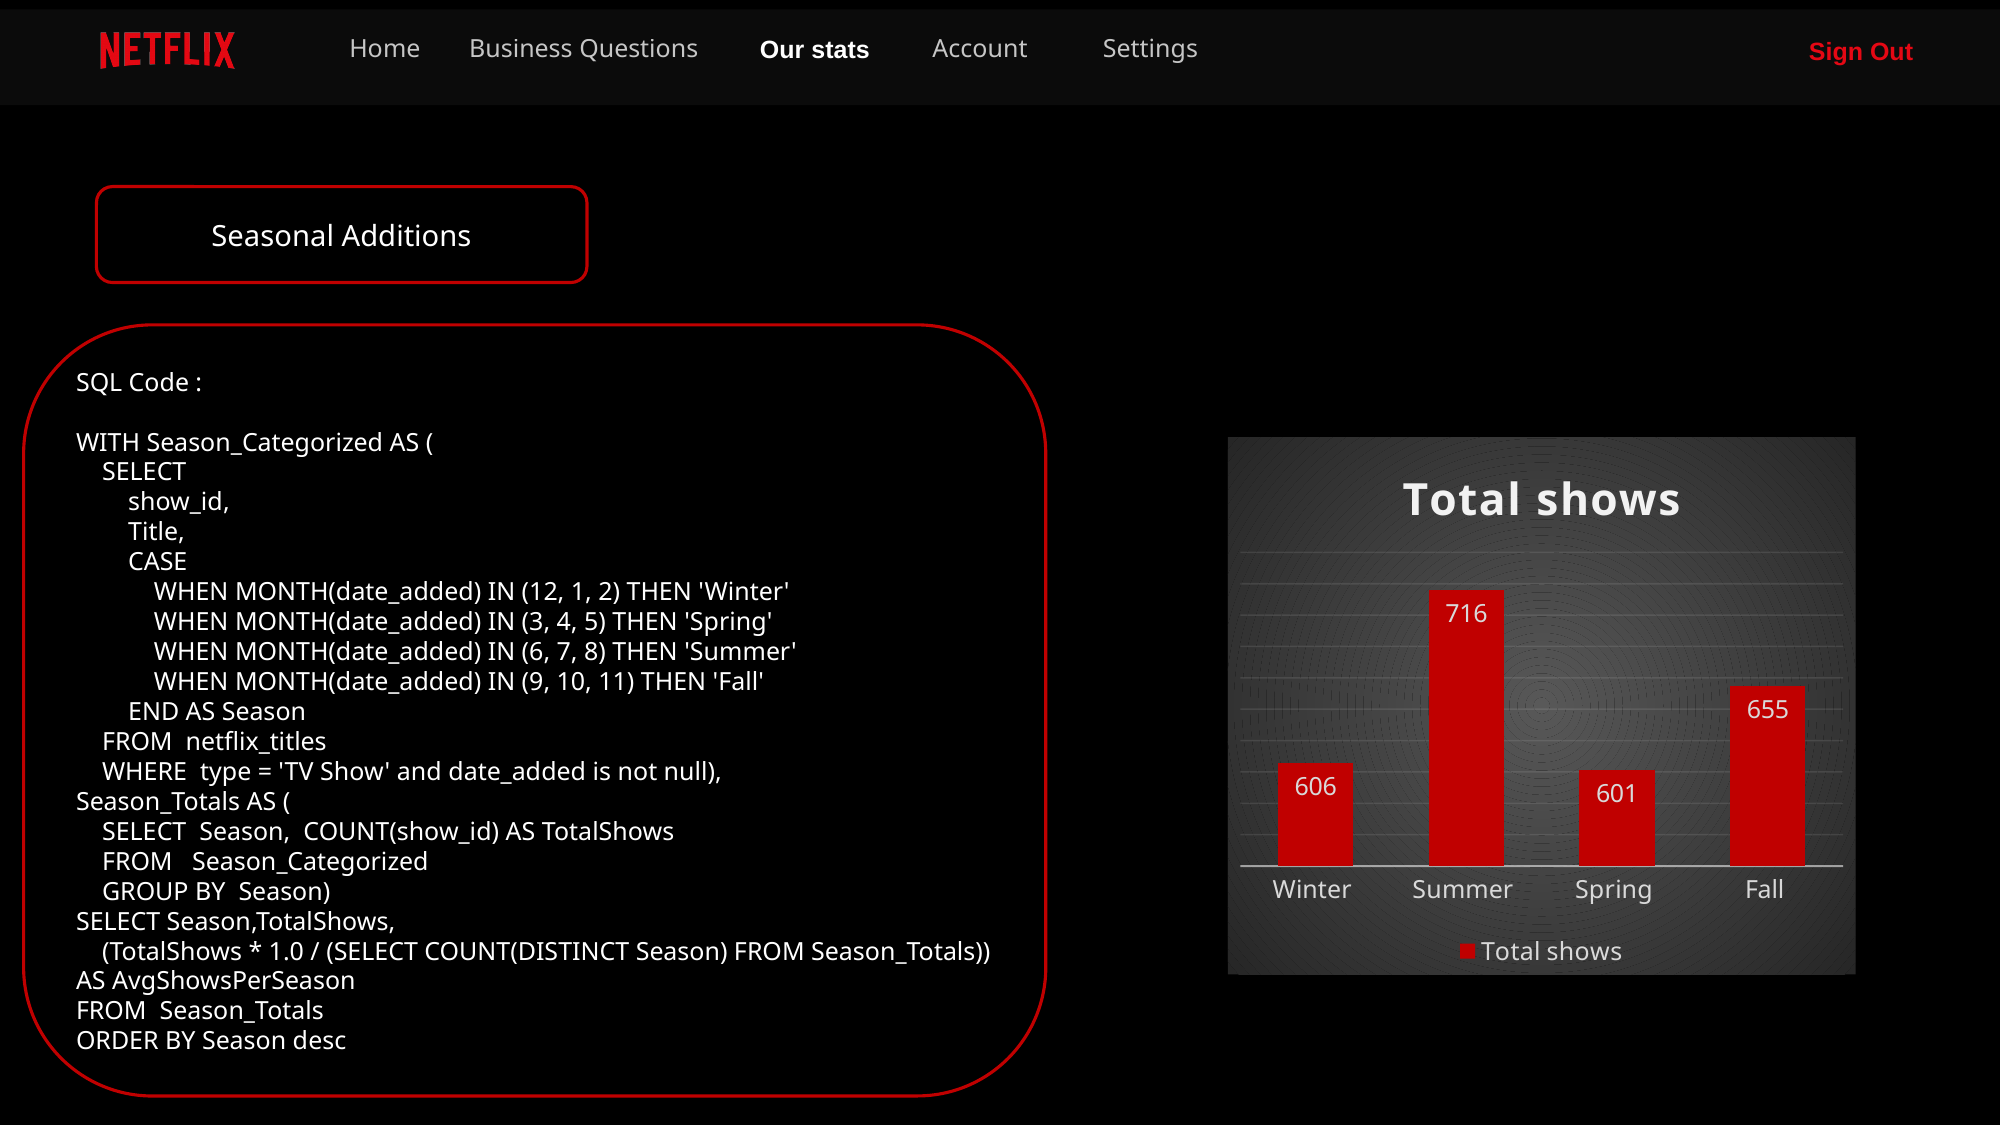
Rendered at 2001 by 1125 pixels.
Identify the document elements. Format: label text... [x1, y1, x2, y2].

text_box SQL Code : WITH Season_Categorized AS ( SELECT show_id, Title, CASE WHEN MONTH(date_added) IN (12, 1, 2) THEN 'Winter' WHEN MONTH(date_added) IN (3, 4, 5) THEN 'Spring' WHEN MONTH(date_added) IN (6, 7, 8) THEN 'Summer' WHEN MONTH(date_added) IN (9, 10, 11) THEN 'Fall' END AS Season FROM netflix_titles WHERE type = 'TV Show' and date_added is not null), Season_Totals AS ( SELECT Season, COUNT(show_id) AS TotalShows FROM Season_Categorized GROUP BY Season) SELECT Season,TotalShows, (TotalShows * 1.0 / (SELECT COUNT(DISTINCT Season) FROM Season_Totals)) AS AvgShowsPerSeason FROM Season_Totals ORDER BY Season desc [22, 323, 1048, 1098]
text_box Our stats [751, 26, 924, 72]
picture [95, 28, 239, 73]
text_box Settings [1088, 24, 1215, 70]
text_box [334, 24, 751, 72]
chart [1227, 436, 1857, 975]
text_box Sign Out [1794, 27, 1936, 73]
text_box Seasonal Additions [94, 184, 589, 285]
text_box Account [917, 25, 1044, 70]
text_box [0, 8, 2000, 107]
